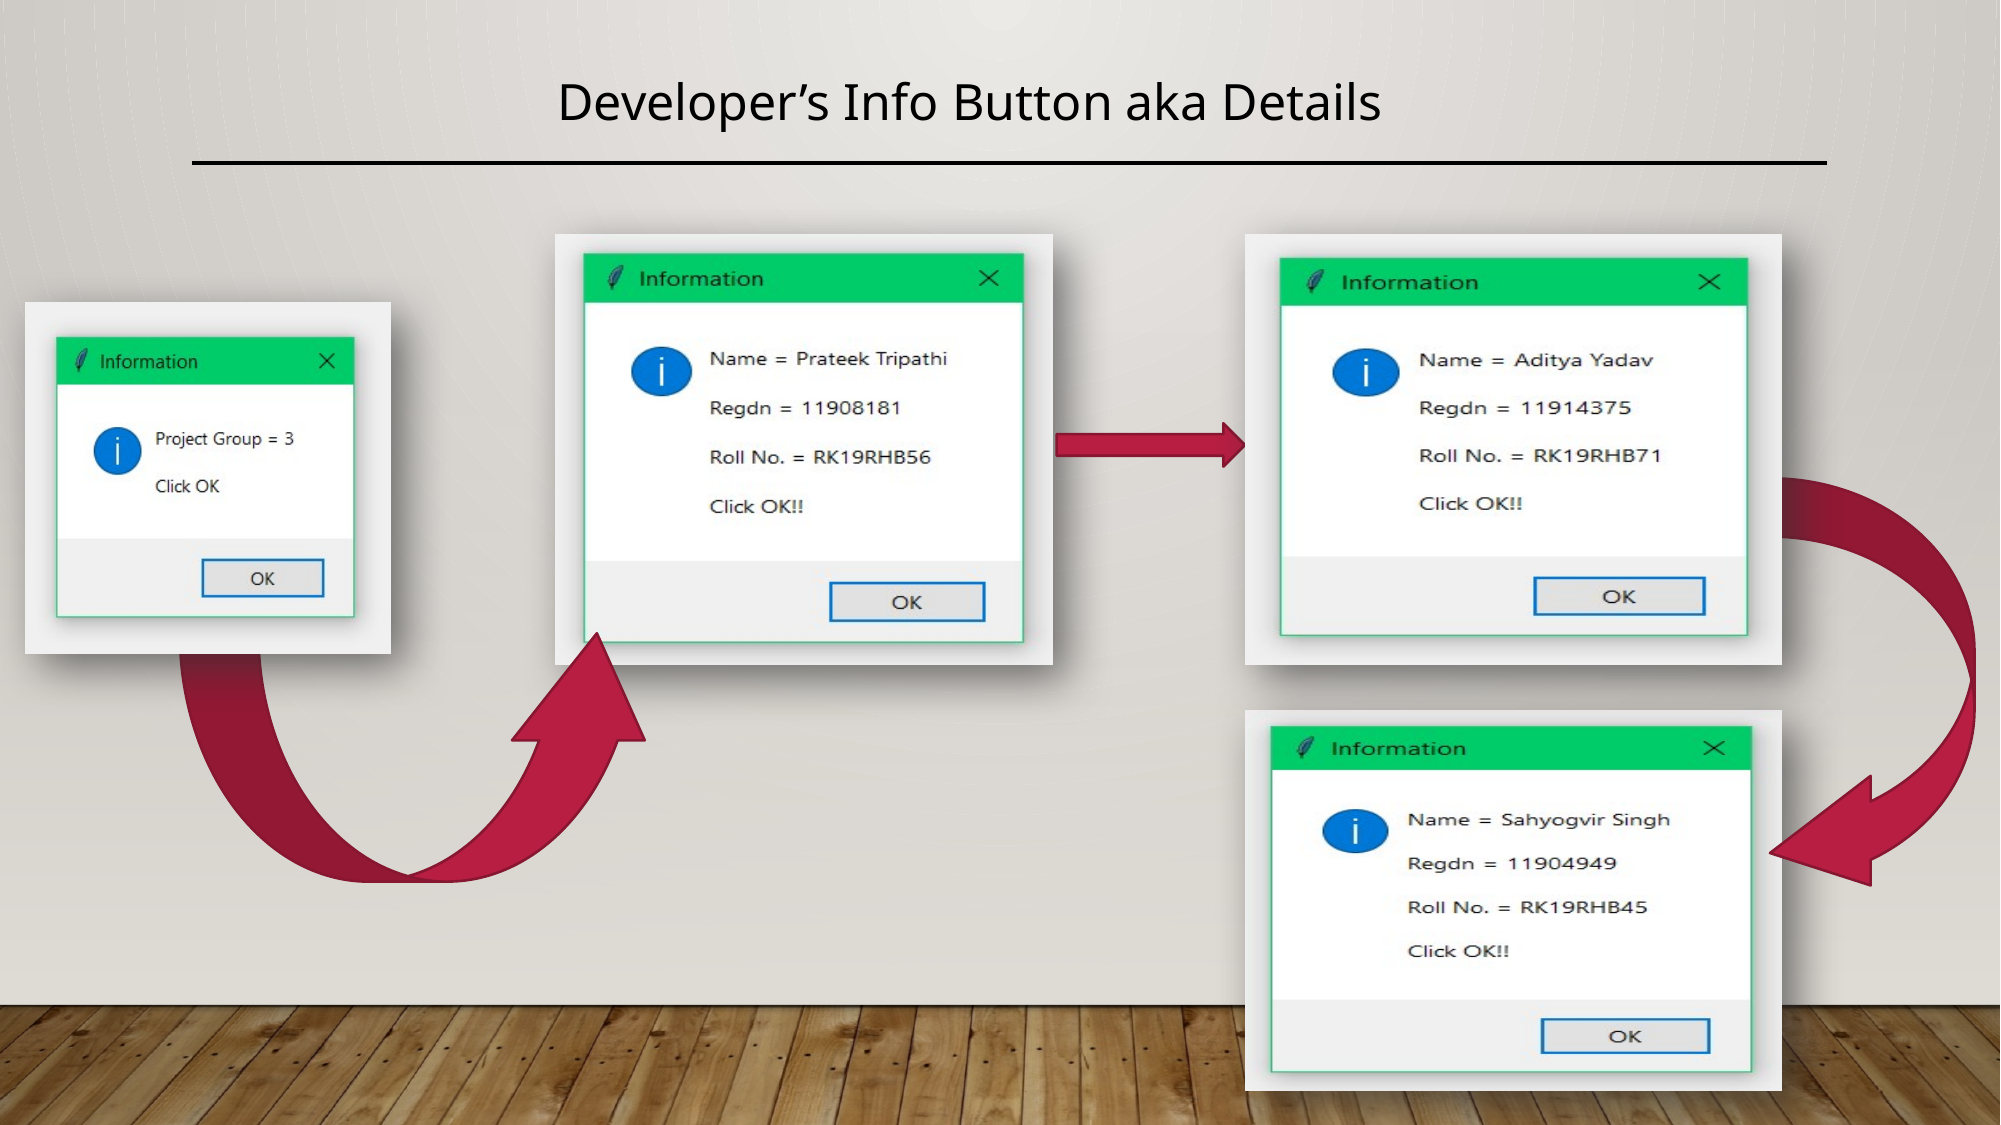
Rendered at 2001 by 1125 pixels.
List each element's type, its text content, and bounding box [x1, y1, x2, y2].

picture [1244, 234, 1783, 665]
text_box [1782, 484, 1976, 887]
text_box [1055, 422, 1227, 468]
text_box [185, 665, 646, 883]
picture [554, 234, 1053, 665]
picture [25, 302, 391, 655]
text_box Developer’s Info Button aka Details [343, 63, 1597, 138]
picture [0, 709, 2000, 1125]
